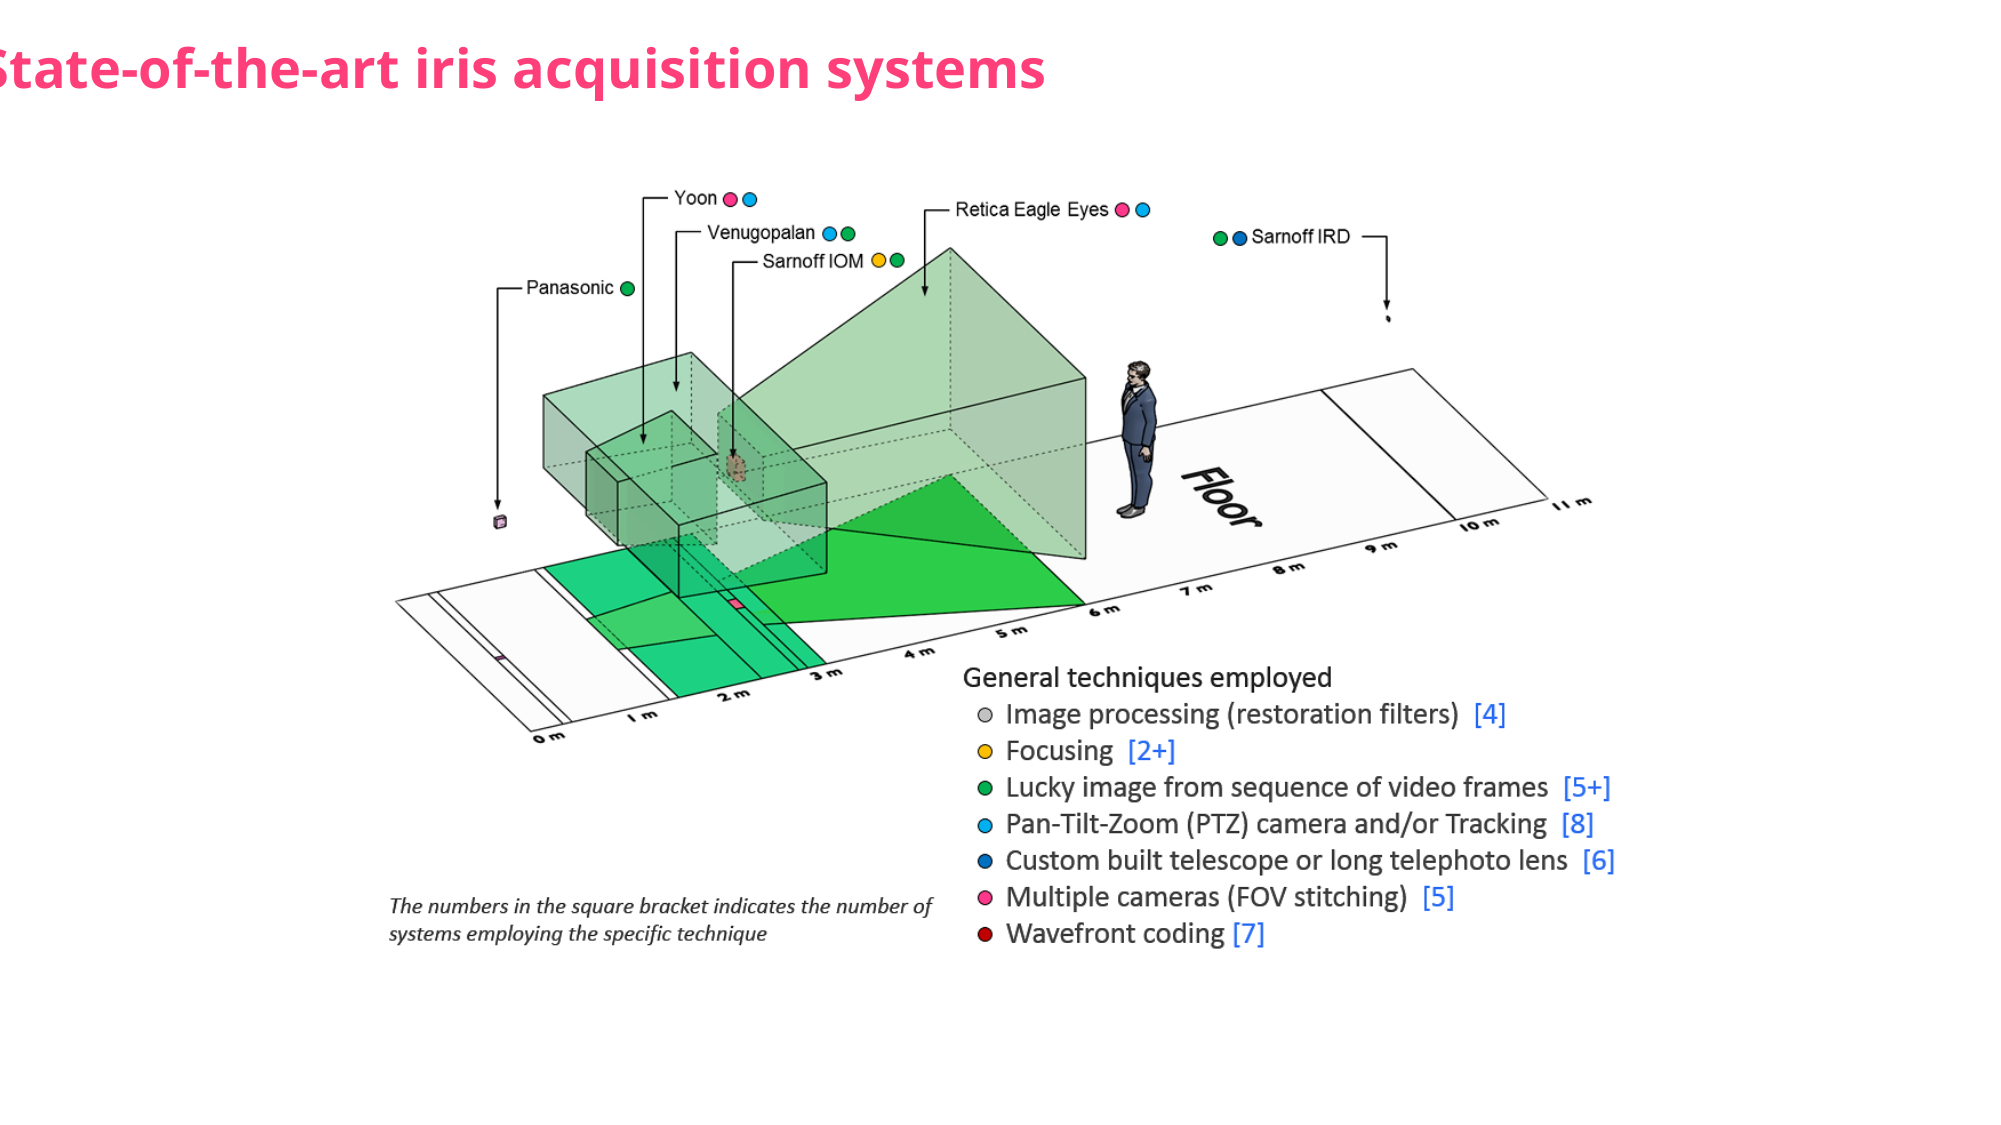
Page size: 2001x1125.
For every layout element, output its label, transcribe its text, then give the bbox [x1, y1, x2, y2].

text_box State-of-the-art iris acquisition systems [0, 27, 1063, 108]
picture [379, 166, 1621, 959]
